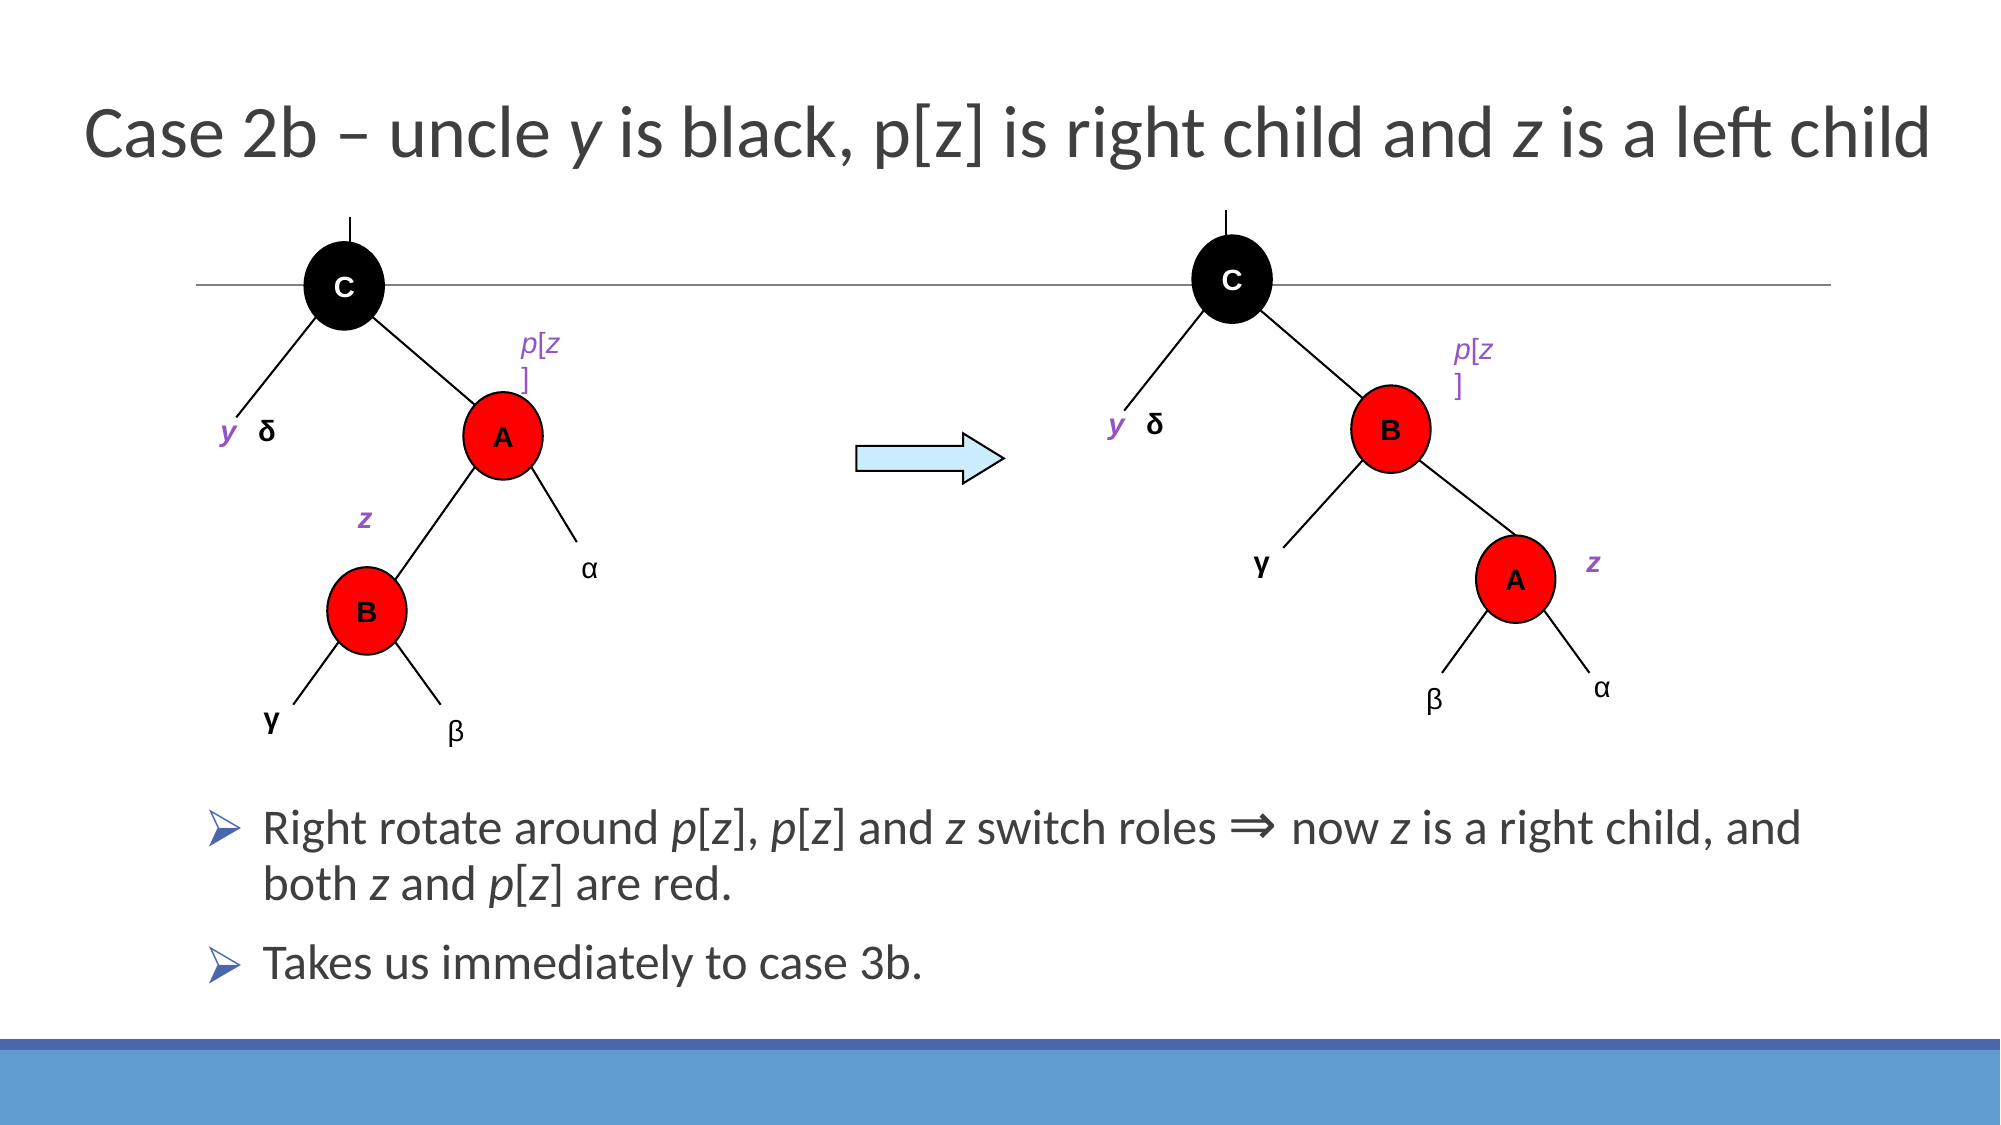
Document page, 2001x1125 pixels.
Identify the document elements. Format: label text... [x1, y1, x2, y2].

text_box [205, 210, 1624, 756]
text_box Case 2b – uncle y is black, p[z] is right child and z is a left child [56, 29, 1962, 180]
list Right rotate around p[z], p[z] and z switch roles ⇒ now z is a right child, and both z and p[z] are red. Takes us immediately to case 3b. [187, 787, 1852, 1063]
